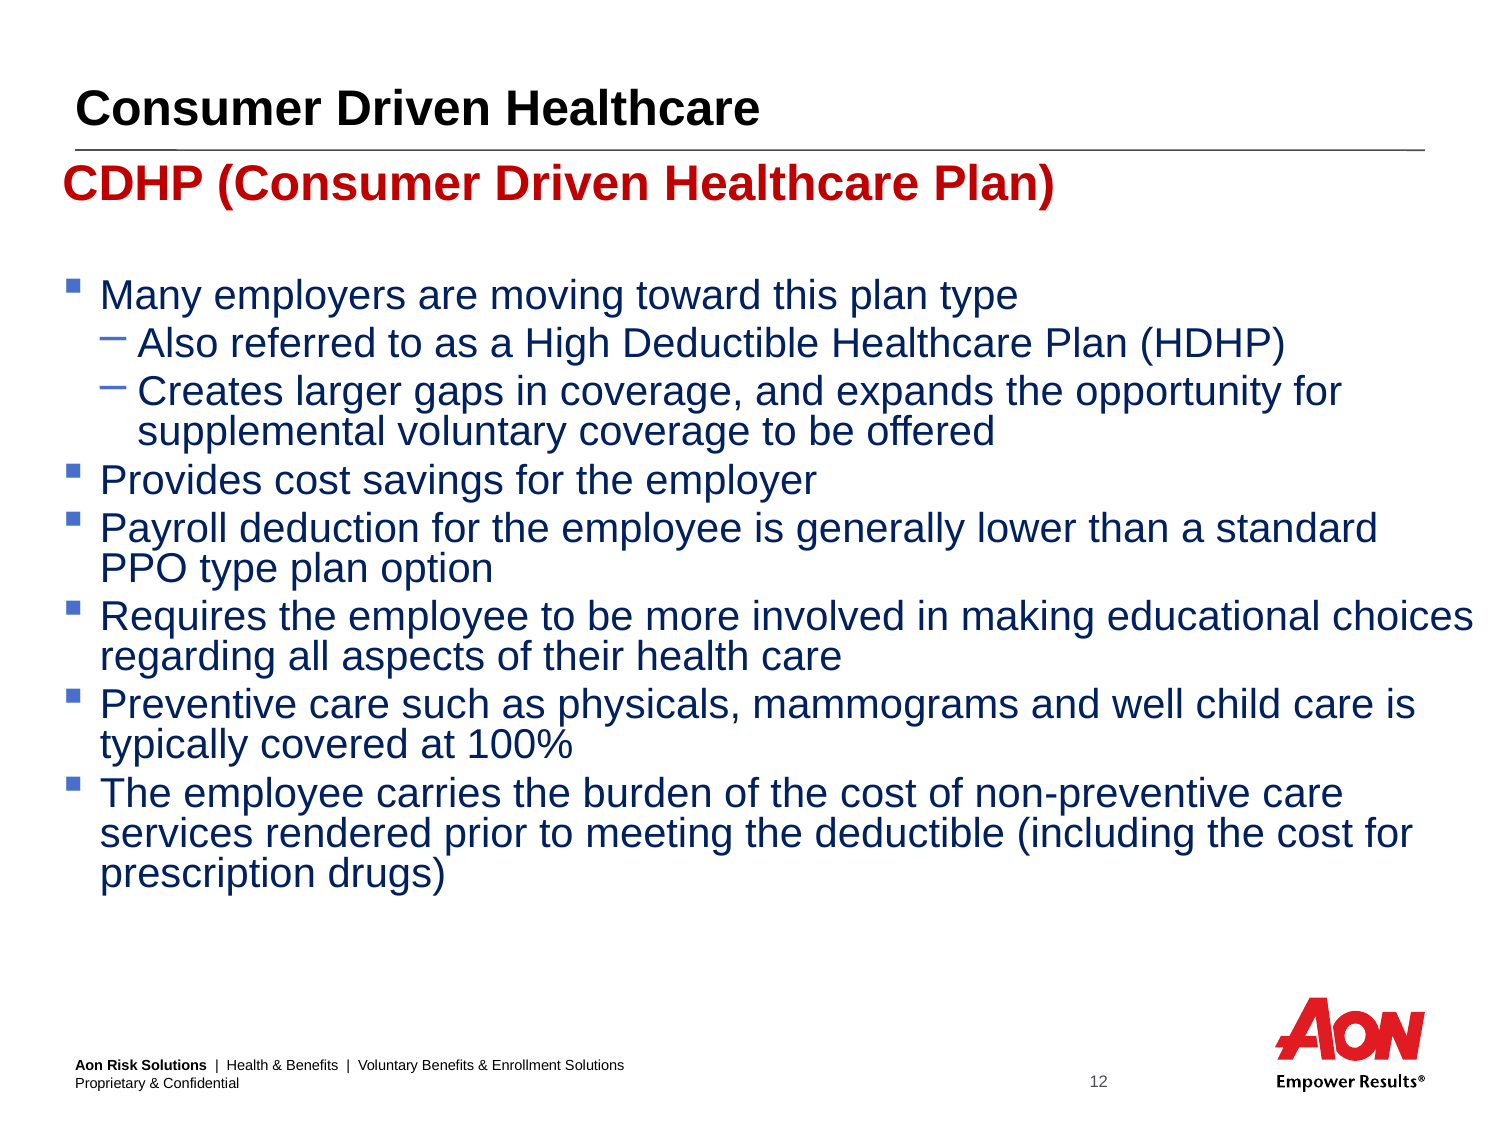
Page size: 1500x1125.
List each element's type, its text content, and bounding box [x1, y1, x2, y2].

title Consumer Driven Healthcare [74, 49, 1426, 136]
list CDHP (Consumer Driven Healthcare Plan) Many employers are moving toward this plan type Also referred to as a High Deductible Healthcare Plan (HDHP) Creates larger gaps in coverage, and expands the opportunity for supplemental voluntary coverage to be offered Provides cost savings for the employer Payroll deduction for the employee is generally lower than a standard PPO type plan option Requires the employee to be more involved in making educational choices regarding all aspects of their health care Preventive care such as physicals, mammograms and well child care is typically covered at 100% The employee carries the burden of the cost of non-preventive care services rendered prior to meeting the deductible (including the cost for prescription drugs) [62, 162, 1476, 943]
